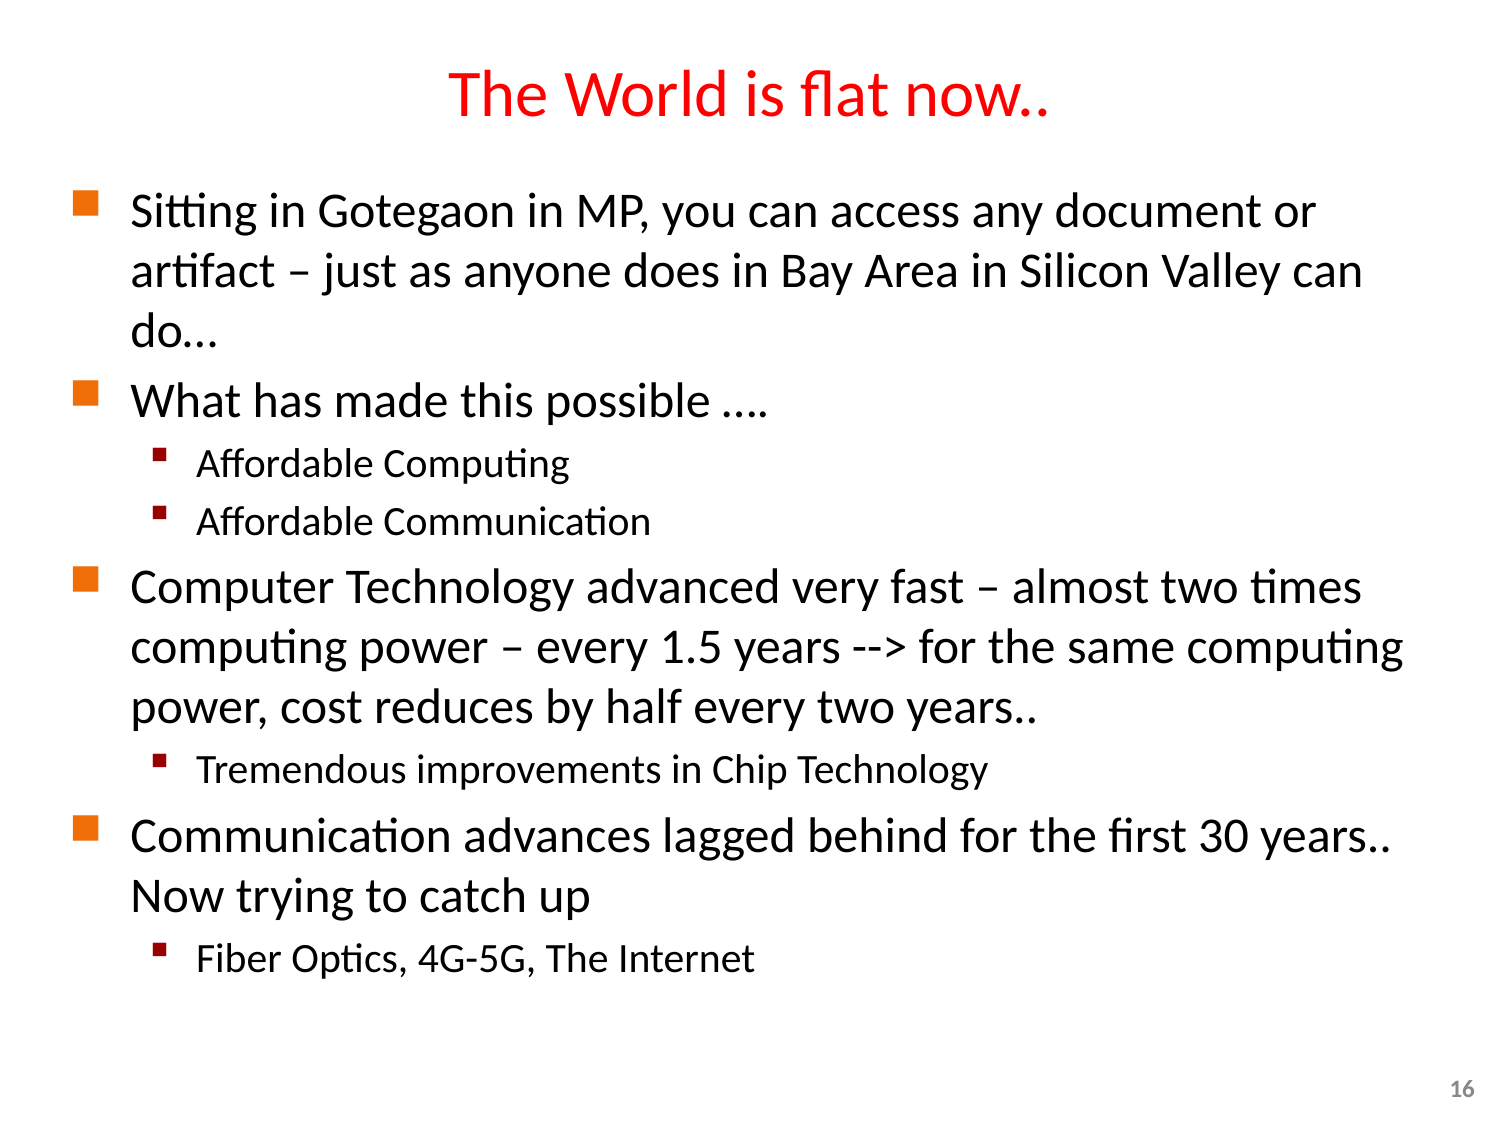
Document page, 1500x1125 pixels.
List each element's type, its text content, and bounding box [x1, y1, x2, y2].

title The World is flat now.. [59, 31, 1441, 149]
list Sitting in Gotegaon in MP, you can access any document or artifact – just as anyone does in Bay Area in Silicon Valley can do… What has made this possible …. Affordable Computing Affordable Communication Computer Technology advanced very fast – almost two times computing power – every 1.5 years --> for the same computing power, cost reduces by half every two years.. Tremendous improvements in Chip Technology Communication advances lagged behind for the first 30 years.. Now trying to catch up Fiber Optics, 4G-5G, The Internet [59, 169, 1435, 1044]
